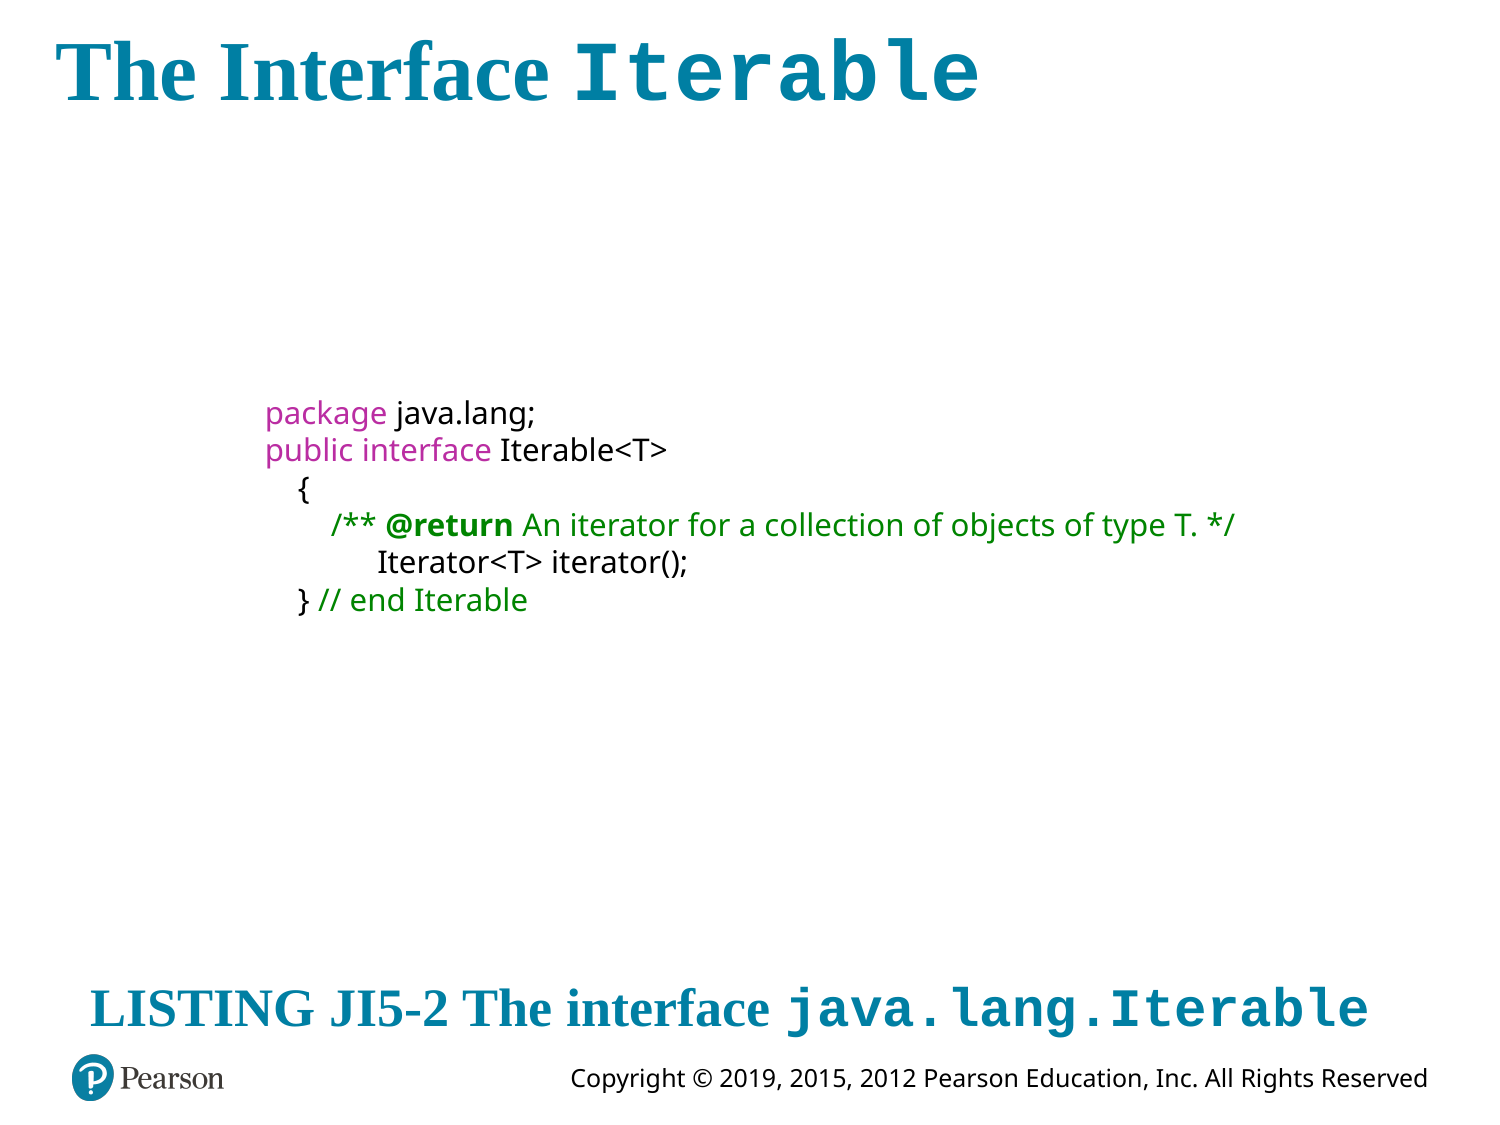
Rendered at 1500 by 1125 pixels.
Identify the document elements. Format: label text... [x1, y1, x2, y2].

picture [80, 1063, 106, 1088]
title The Interface Iterable [40, 0, 1438, 133]
text_box package java.lang; public interface Iterable<T> { /** @return An iterator for a collection of objects of type T. */ Iterator<T> iterator(); } // end Iterable [257, 385, 1253, 625]
picture [72, 1087, 83, 1101]
picture [98, 1054, 224, 1101]
picture [72, 1054, 88, 1070]
list LISTING JI5-2 The interface java.lang.Iterable [74, 955, 1426, 1053]
